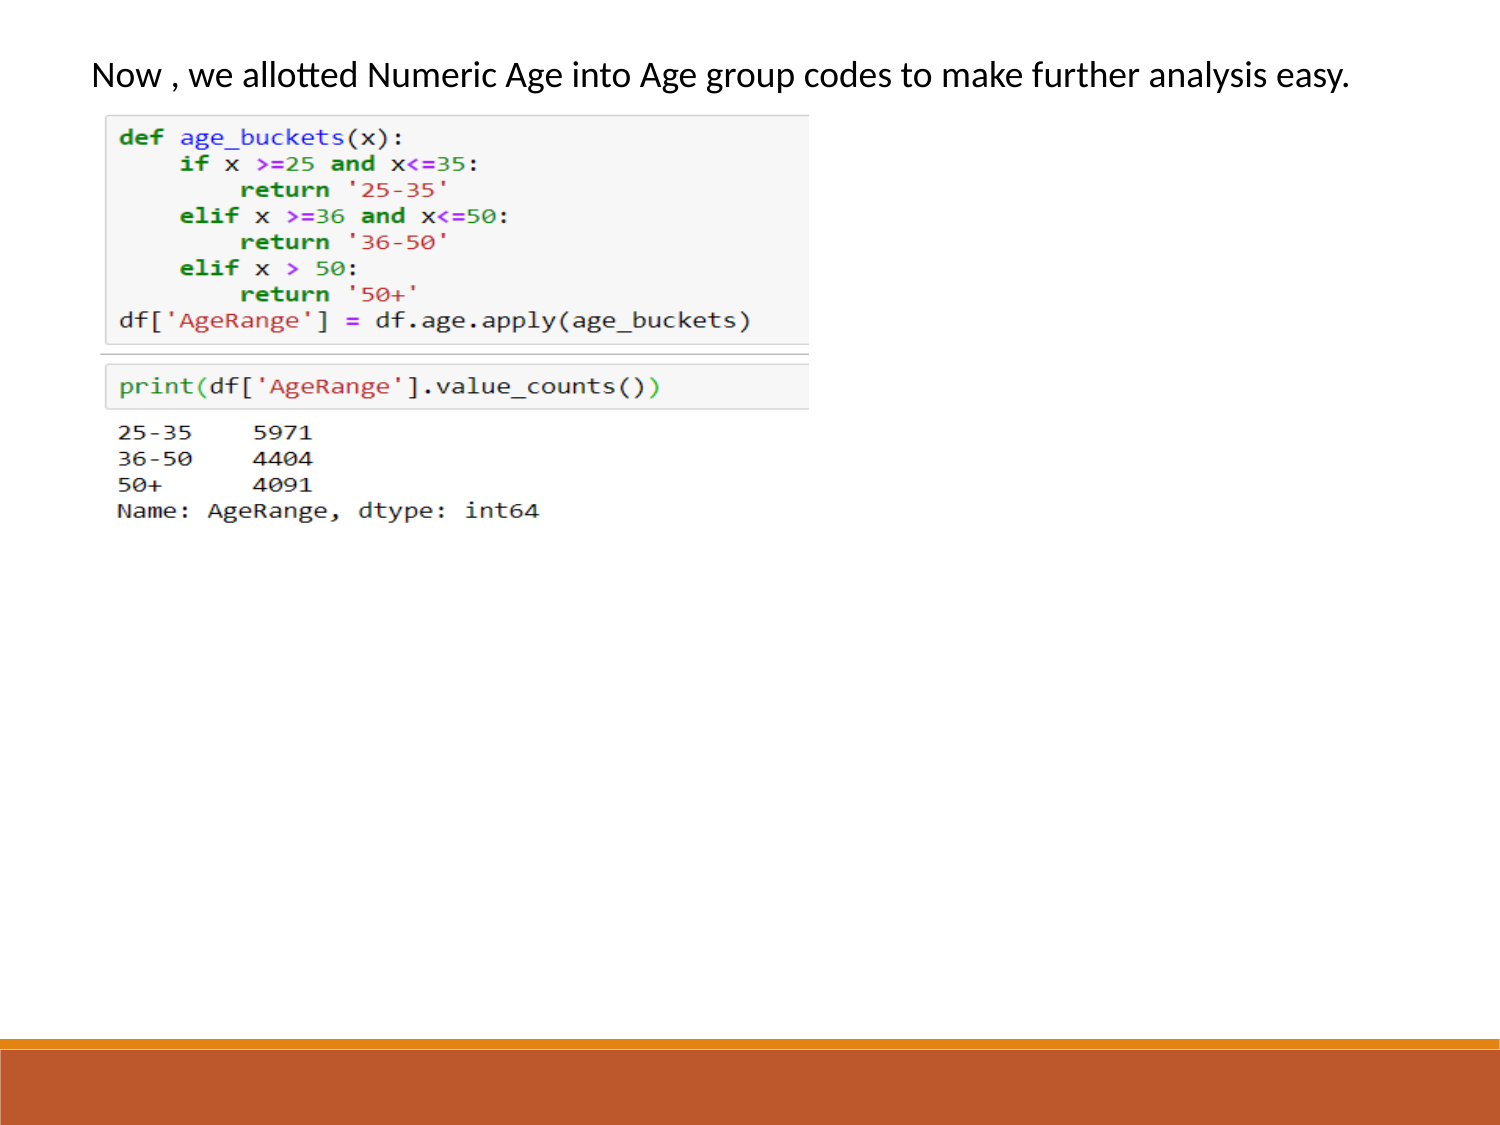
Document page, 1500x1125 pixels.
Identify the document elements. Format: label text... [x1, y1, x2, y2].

picture [99, 113, 810, 540]
text_box Now , we allotted Numeric Age into Age group codes to make further analysis easy. [76, 42, 1424, 103]
